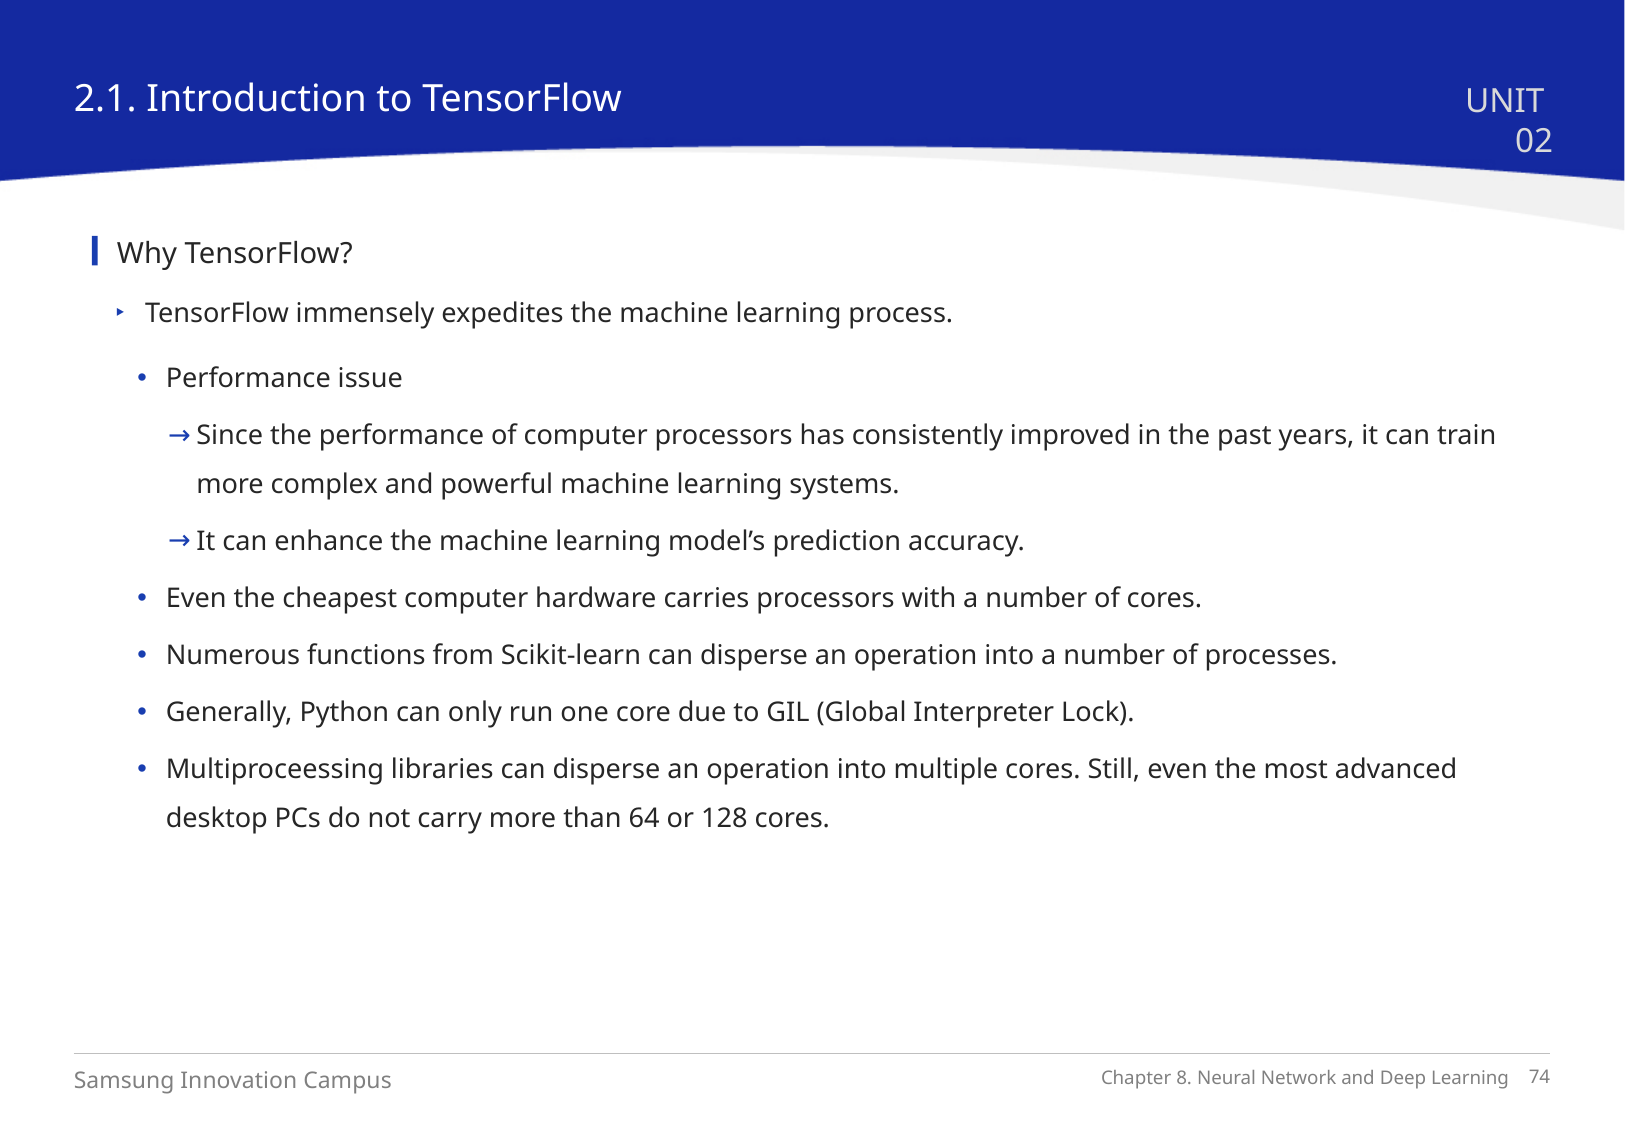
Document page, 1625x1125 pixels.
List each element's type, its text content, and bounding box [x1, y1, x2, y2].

text_box Performance issue Since the performance of computer processors has consistently improved in the past years, it can train more complex and powerful machine learning systems. It can enhance the machine learning model’s prediction accuracy. Even the cheapest computer hardware carries processors with a number of cores. Numerous functions from Scikit-learn can disperse an operation into a number of processes. Generally, Python can only run one core due to GIL (Global Interpreter Lock). Multiproceessing libraries can disperse an operation into multiple cores. Still, even the most advanced desktop PCs do not carry more than 64 or 128 cores. [136, 332, 1555, 846]
text_box TensorFlow immensely expedites the machine learning process. [114, 283, 1532, 382]
picture [0, 0, 1625, 1125]
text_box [91, 233, 1533, 270]
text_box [73, 73, 1554, 120]
